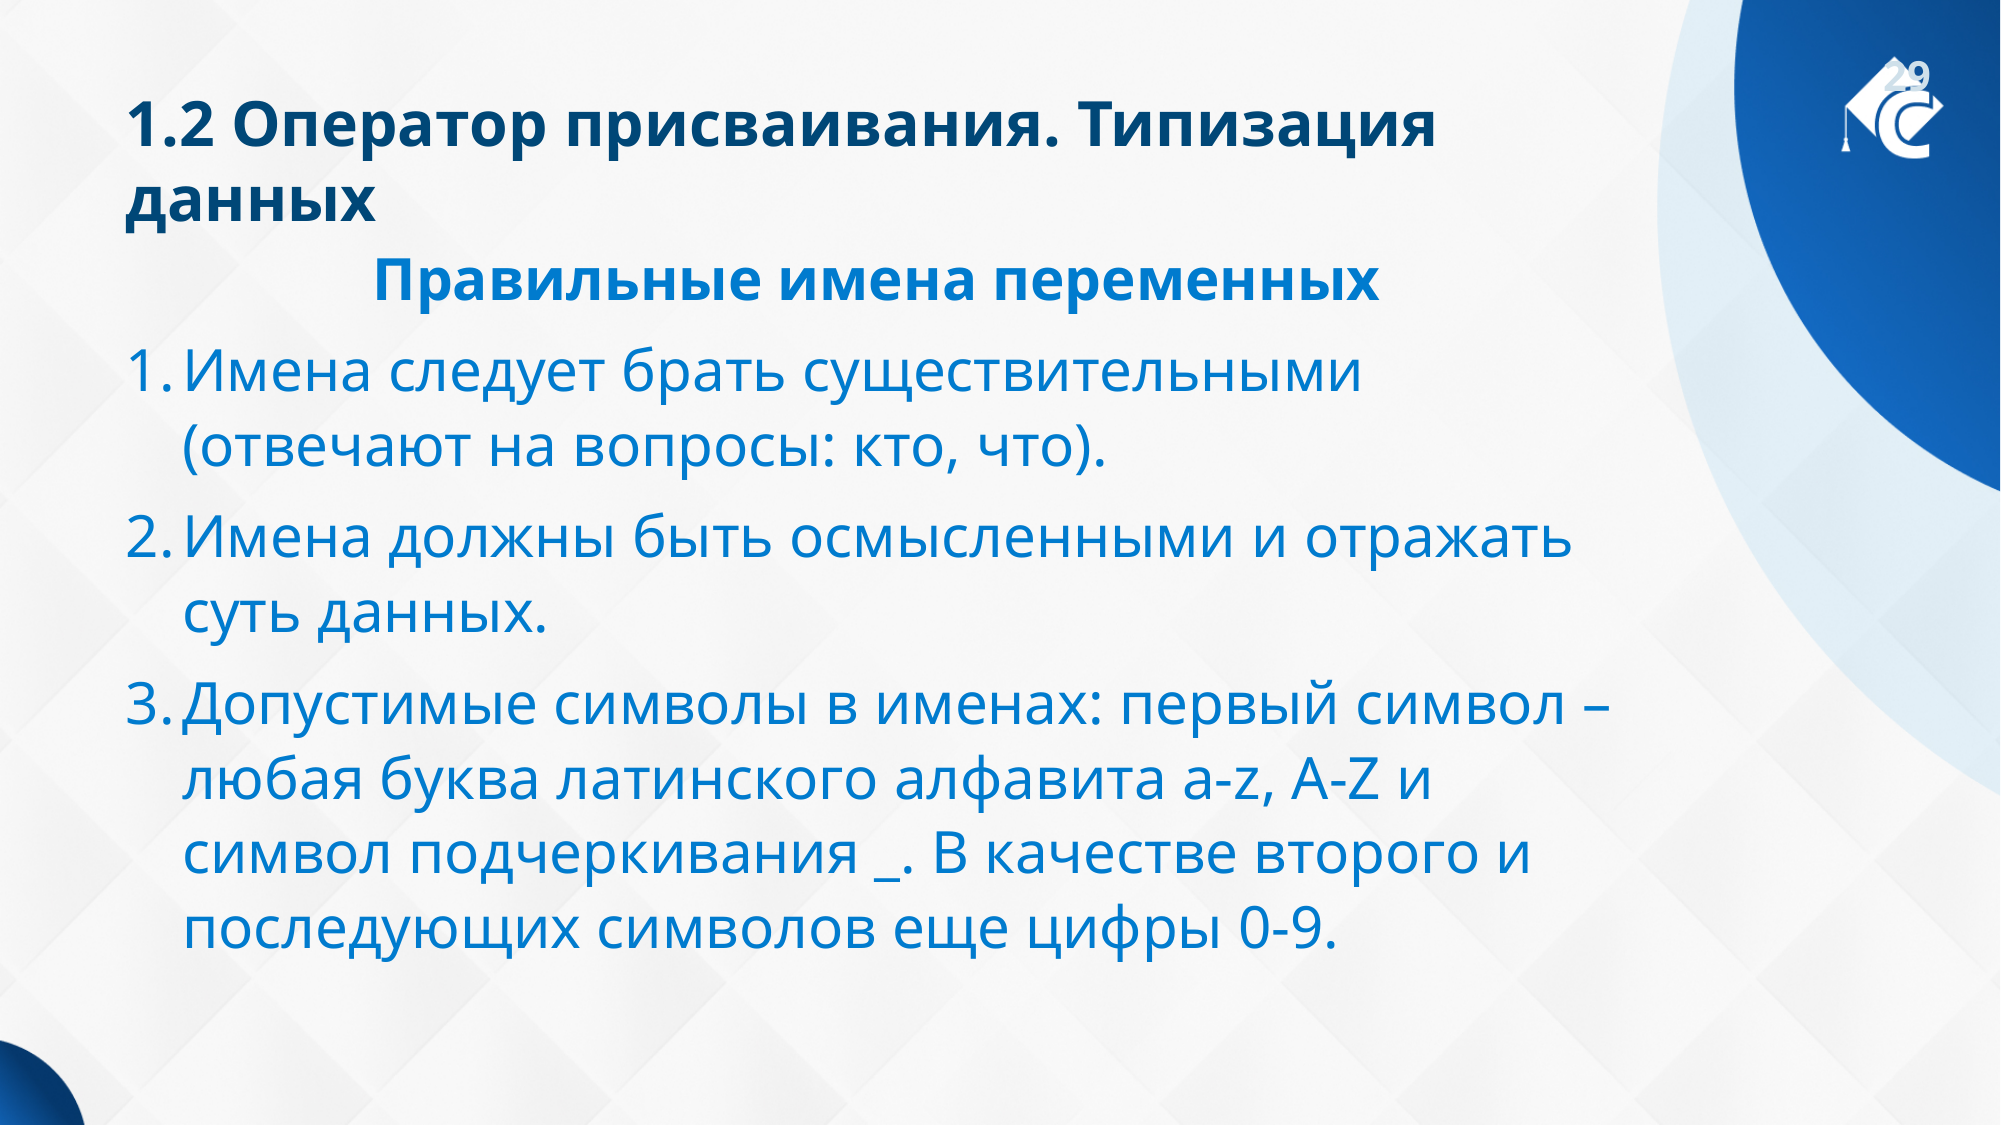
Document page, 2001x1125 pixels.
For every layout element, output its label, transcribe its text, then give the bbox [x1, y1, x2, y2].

picture [0, 0, 2001, 1125]
text_box Правильные имена переменных Имена следует брать существительными (отвечают на вопросы: кто, что). Имена должны быть осмысленными и отражать суть данных. Допустимые символы в именах: первый символ – любая буква латинского алфавита a-z, A-Z и символ подчеркивания _. В качестве второго и последующих символов еще цифры 0-9. [111, 229, 1643, 968]
title 1.2 Оператор присваивания. Типизация данных [111, 77, 1598, 229]
